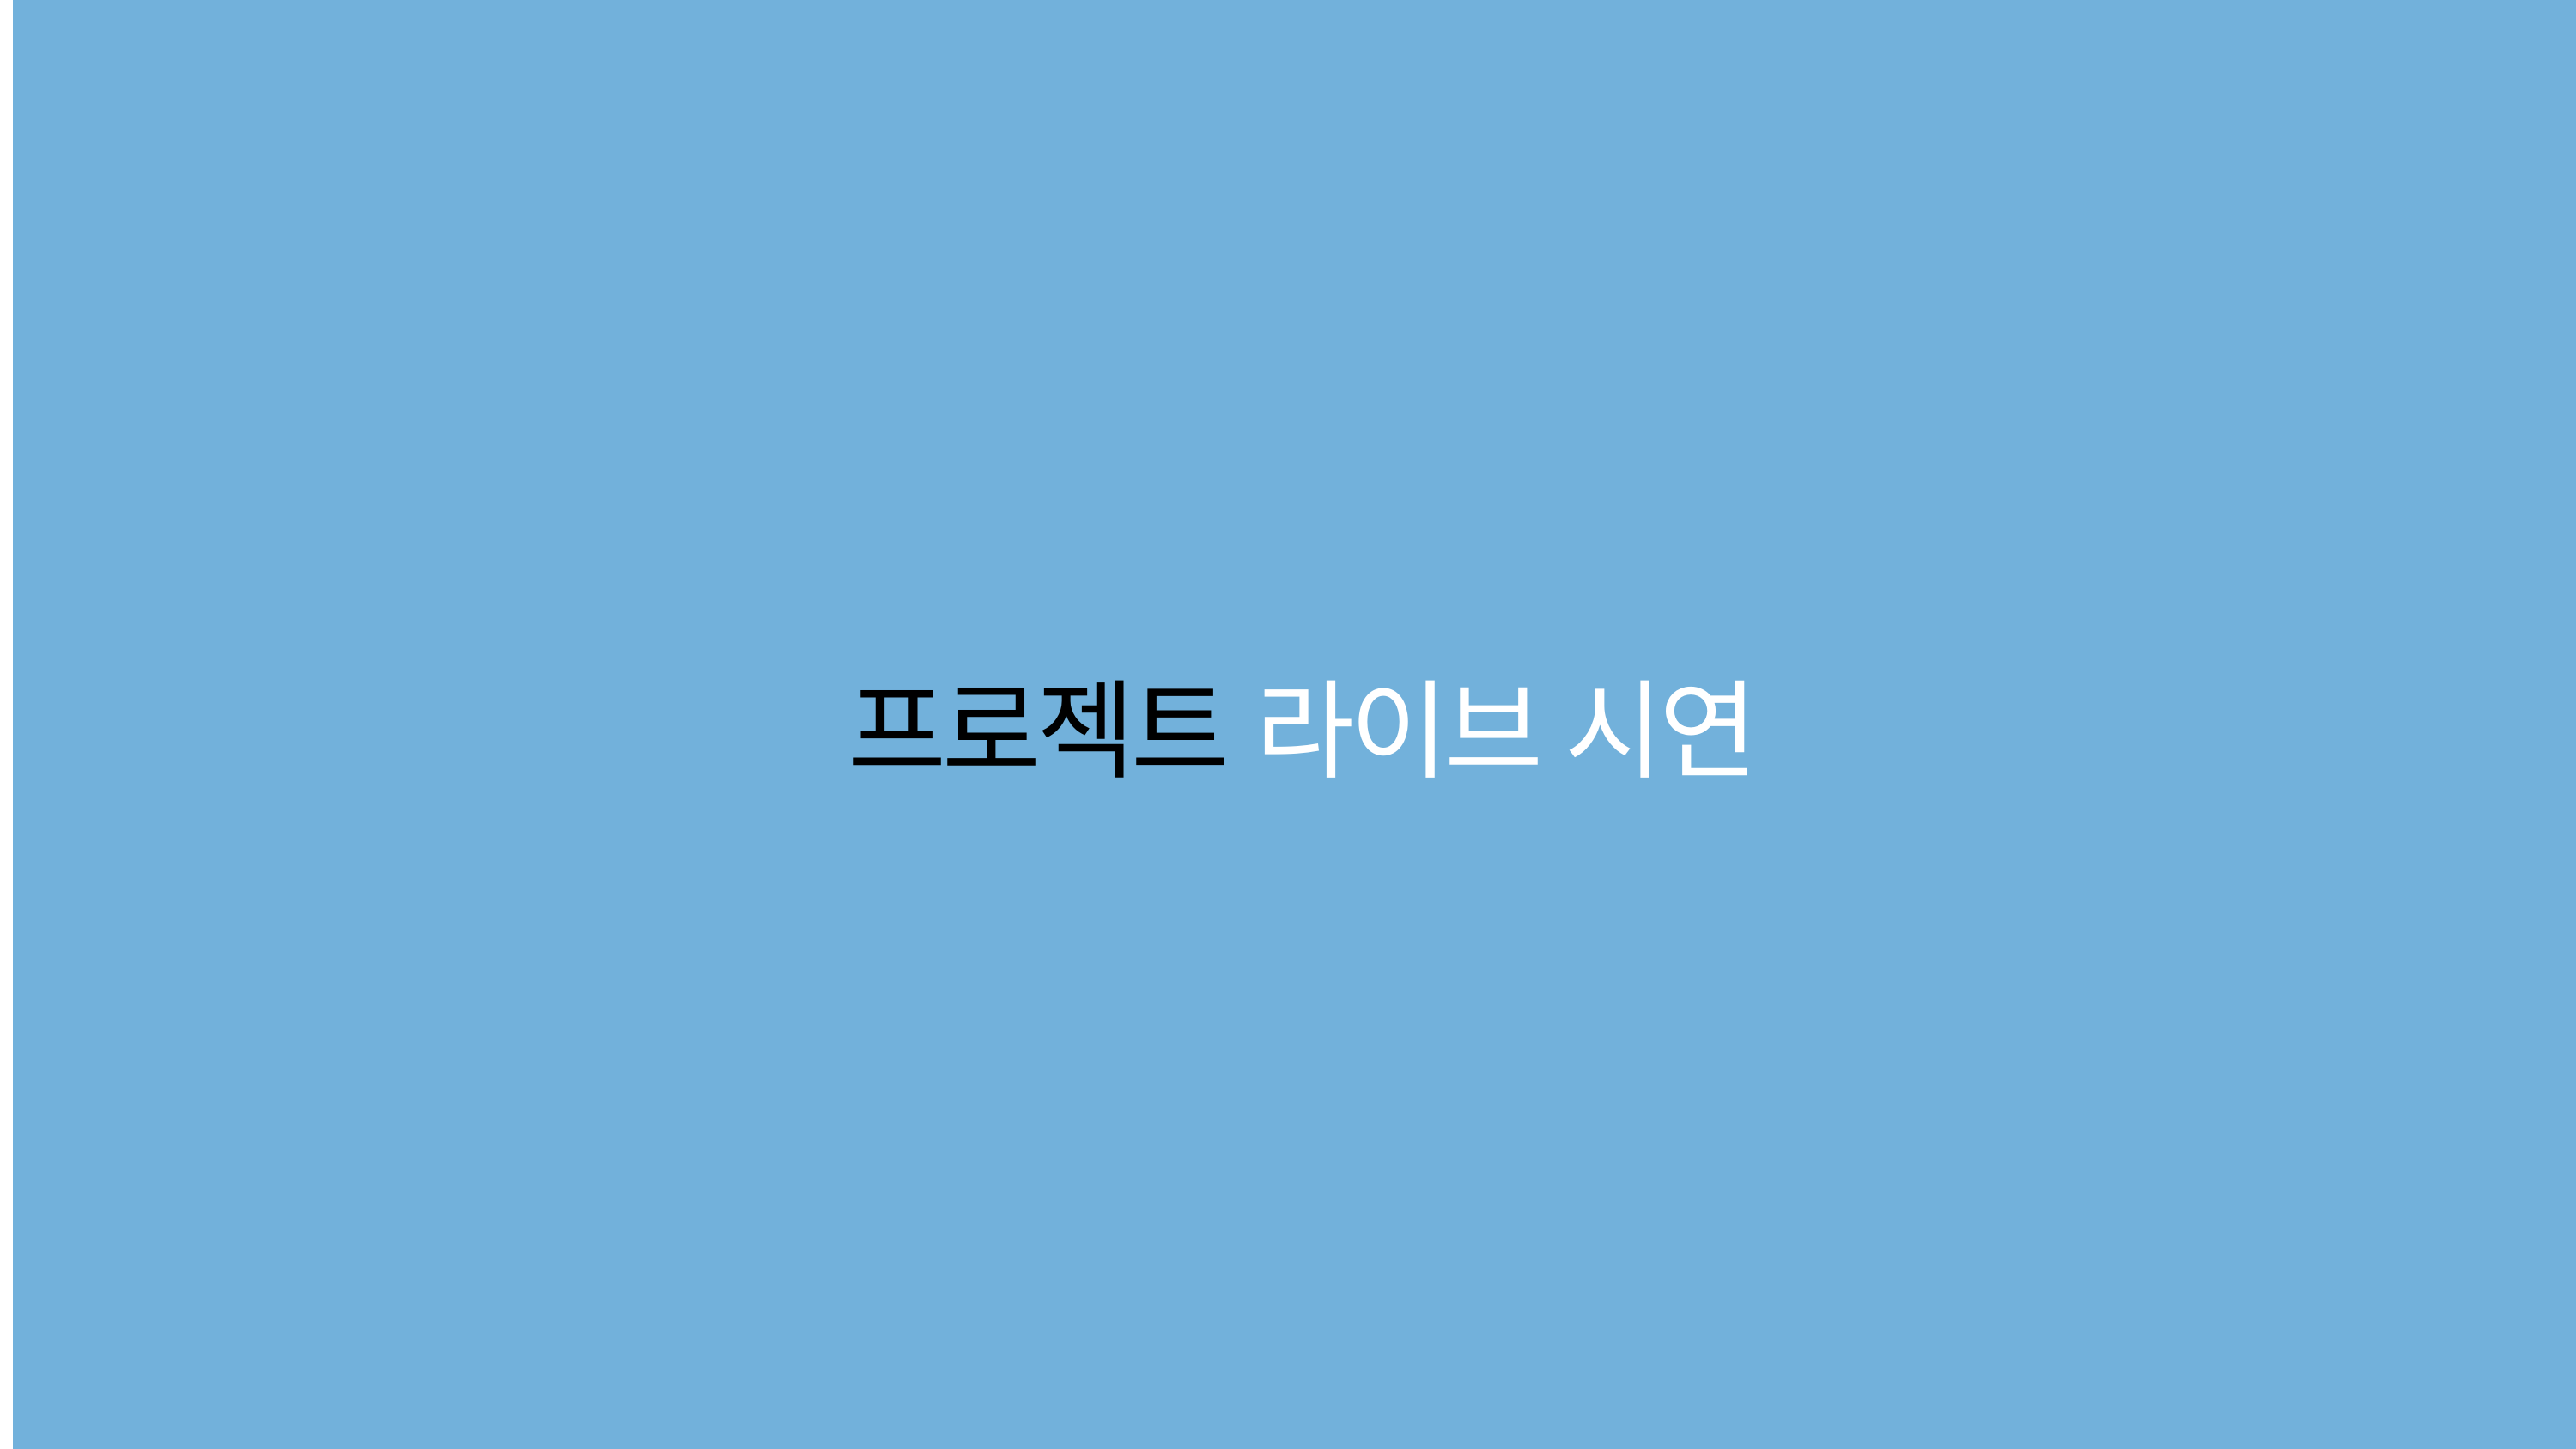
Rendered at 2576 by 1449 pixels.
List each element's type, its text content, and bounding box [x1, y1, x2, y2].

text_box 프로젝트 라이브 시연 [0, 662, 6, 791]
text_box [12, 0, 2576, 1449]
